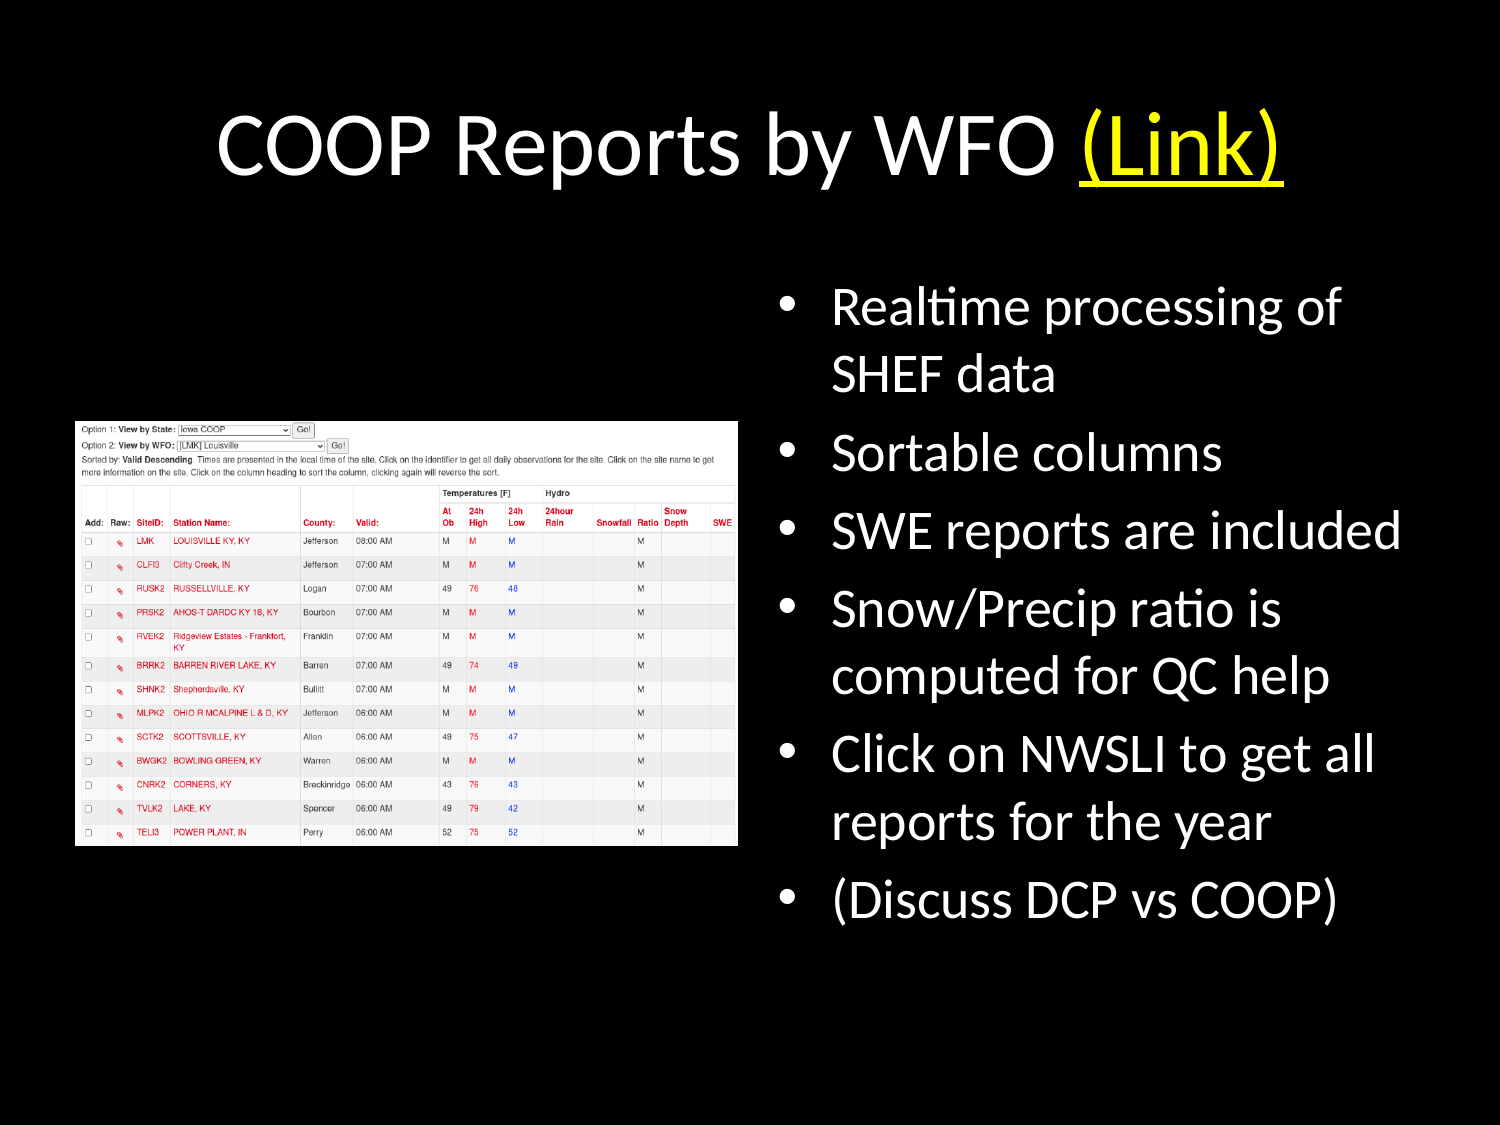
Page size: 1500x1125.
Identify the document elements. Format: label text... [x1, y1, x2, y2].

title COOP Reports by WFO (Link) [75, 45, 1425, 233]
list Realtime processing of SHEF data Sortable columns SWE reports are included Snow/Precip ratio is computed for QC help Click on NWSLI to get all reports for the year (Discuss DCP vs COOP) [762, 262, 1425, 1005]
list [74, 421, 738, 846]
